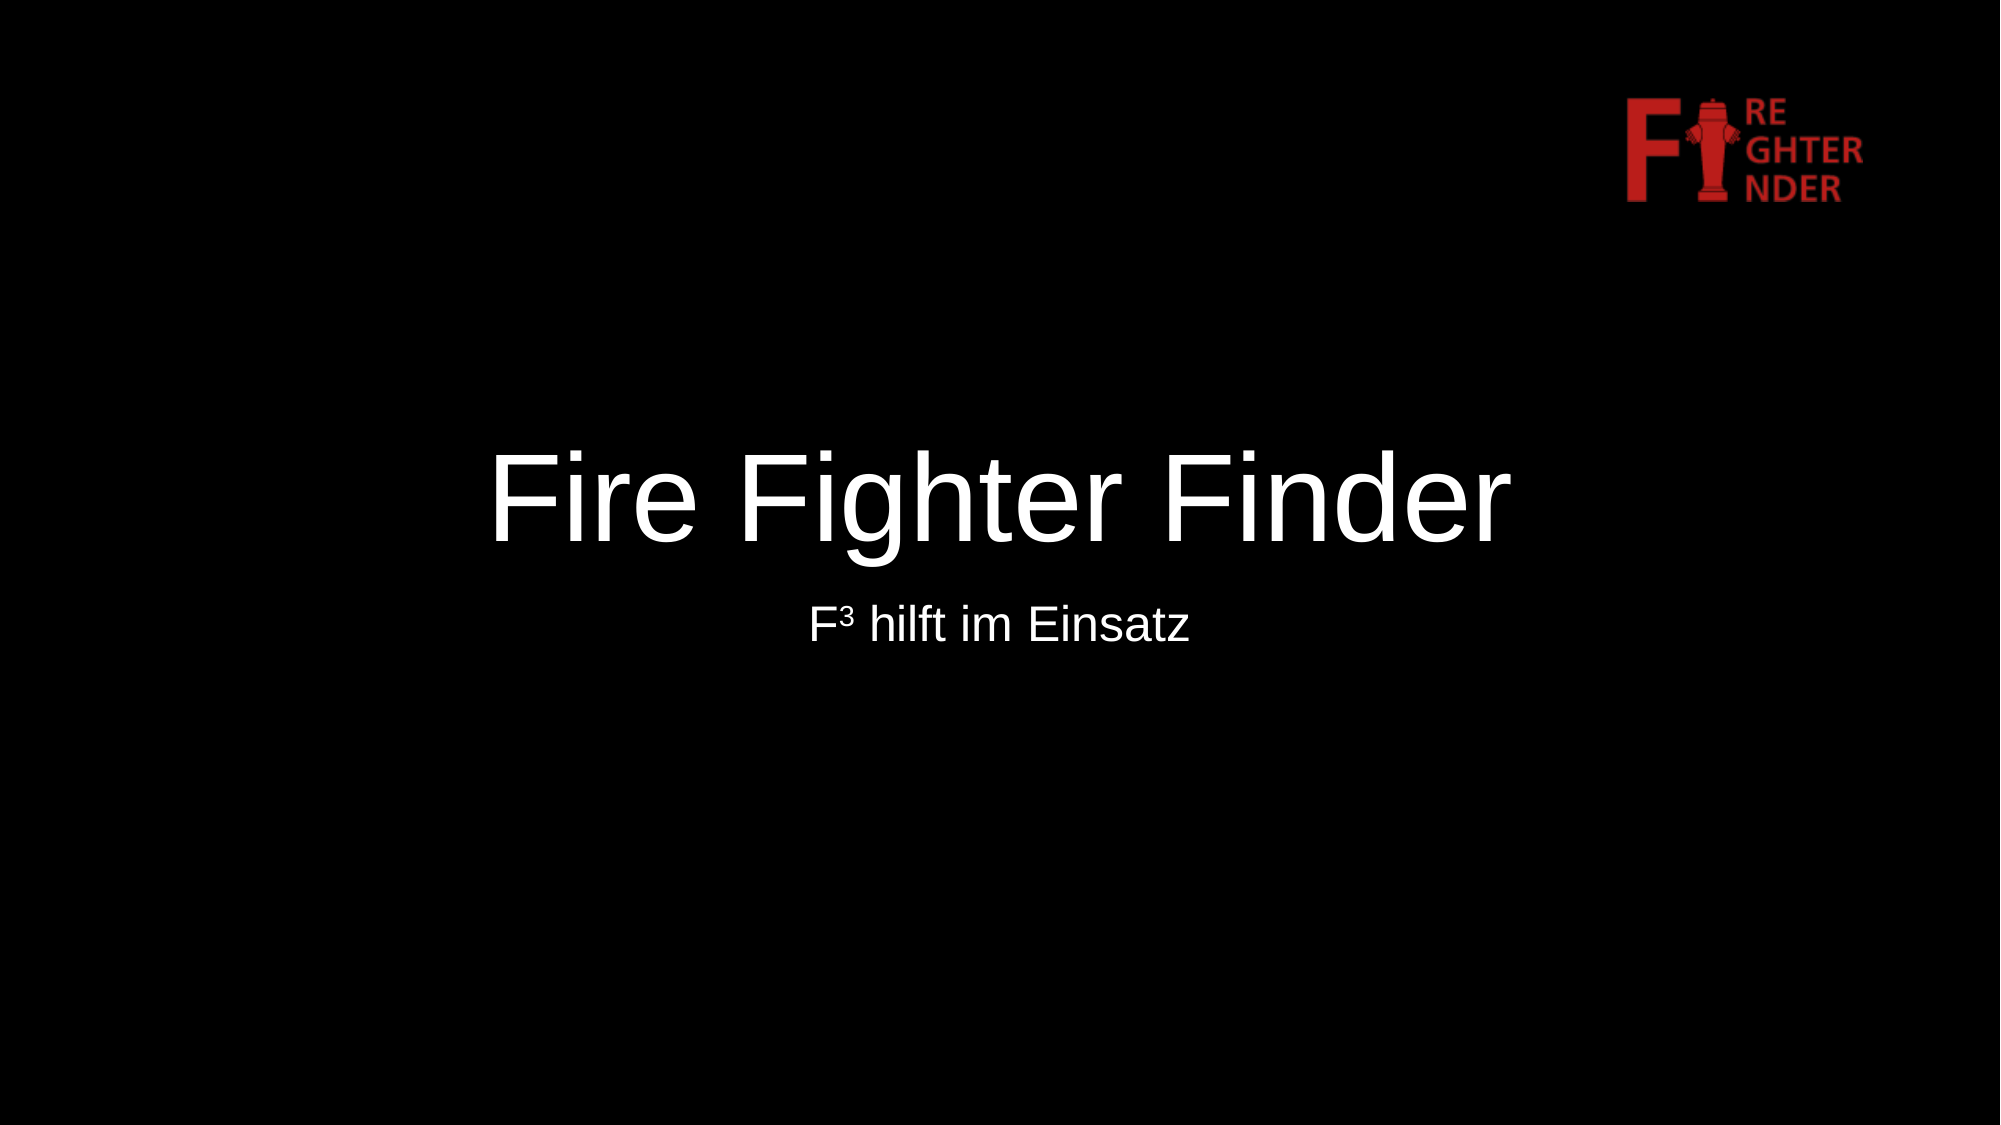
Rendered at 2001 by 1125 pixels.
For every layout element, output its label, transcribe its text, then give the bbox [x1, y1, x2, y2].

title Fire Fighter Finder [249, 184, 1750, 576]
subtitle F3 hilft im Einsatz [249, 590, 1750, 863]
picture [1626, 97, 1863, 202]
